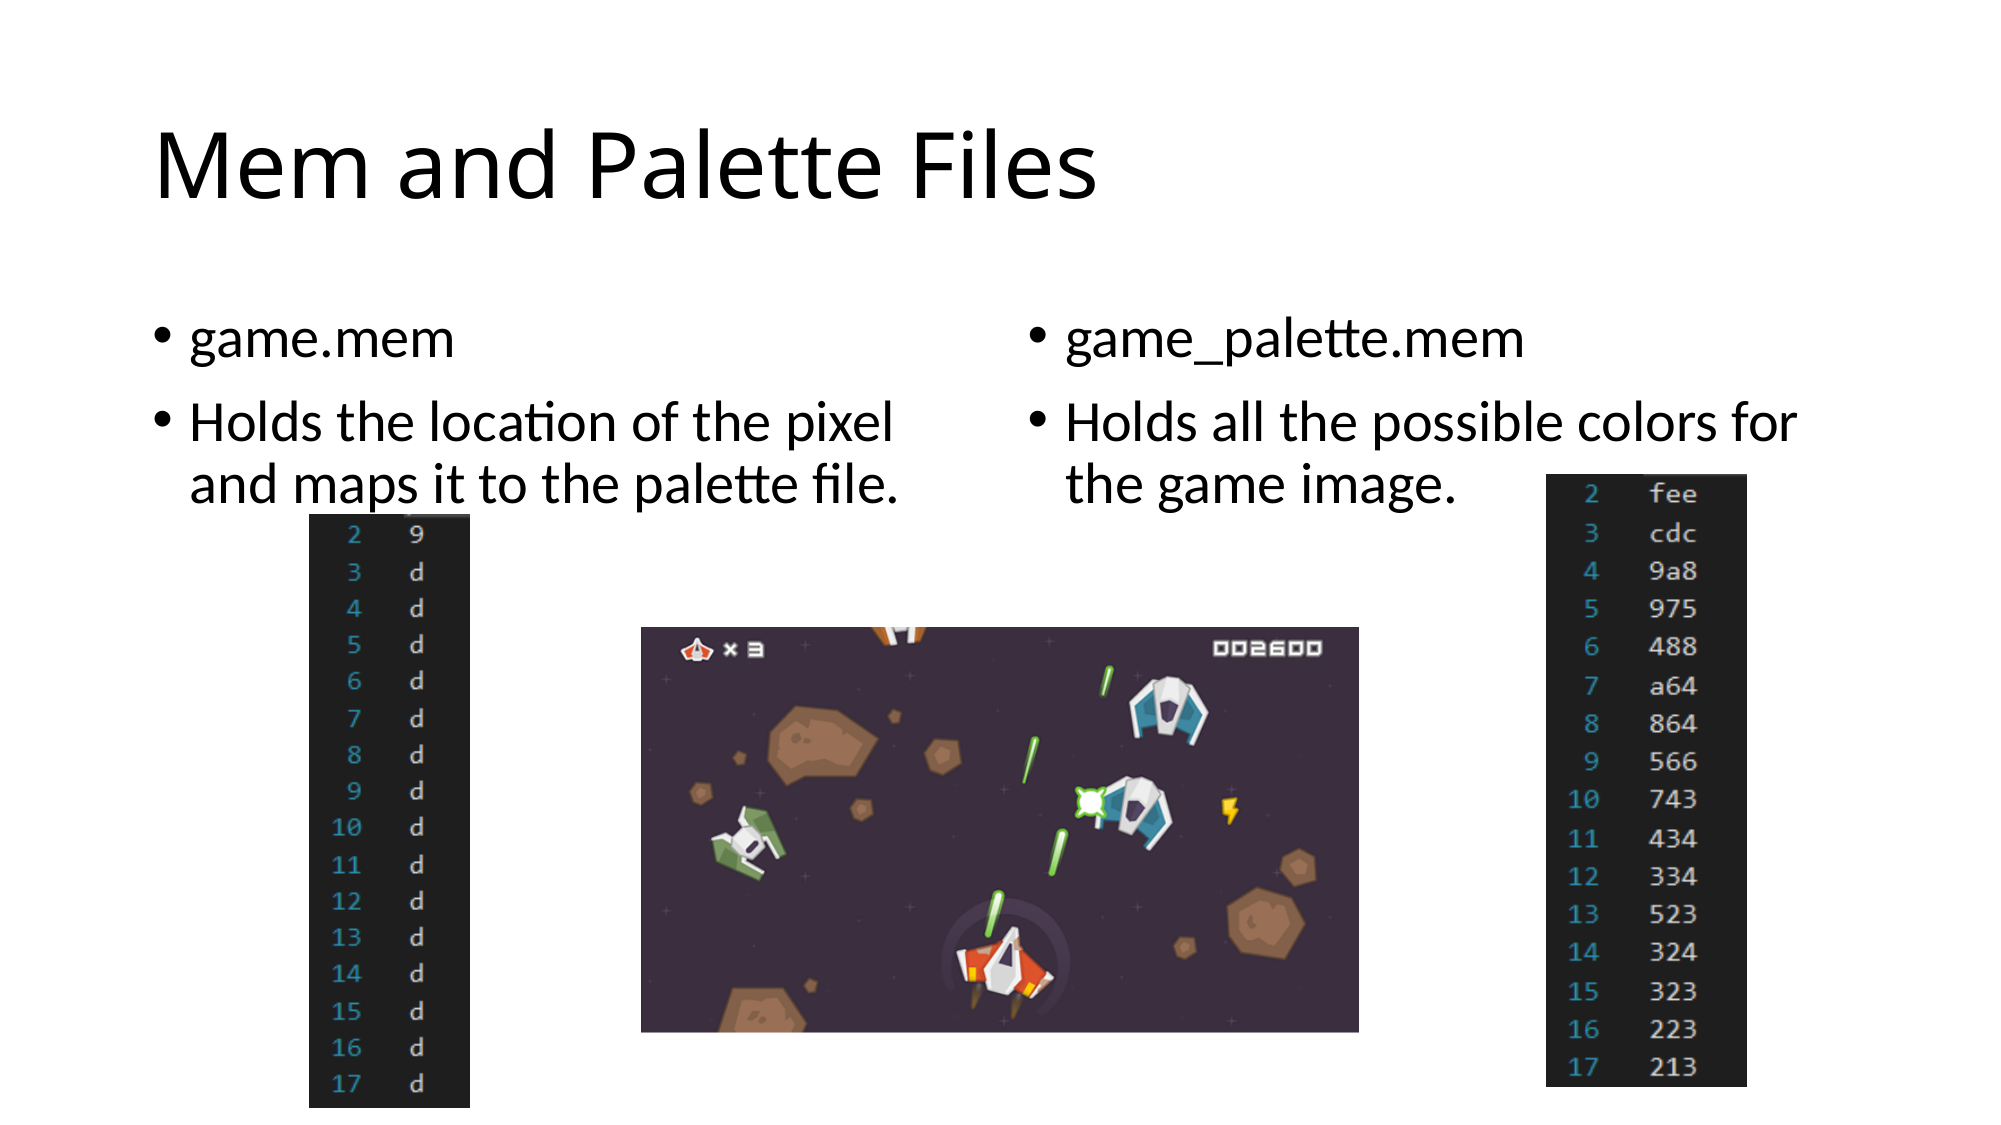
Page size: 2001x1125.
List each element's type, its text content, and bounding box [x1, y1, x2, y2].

picture [641, 627, 1359, 1036]
title Mem and Palette Files [137, 59, 1863, 278]
list game.mem Holds the location of the pixel and maps it to the palette file. [137, 299, 988, 1014]
picture [1546, 474, 1747, 1087]
picture [309, 514, 470, 1108]
list game_palette.mem Holds all the possible colors for the game image. [1012, 299, 1863, 1014]
